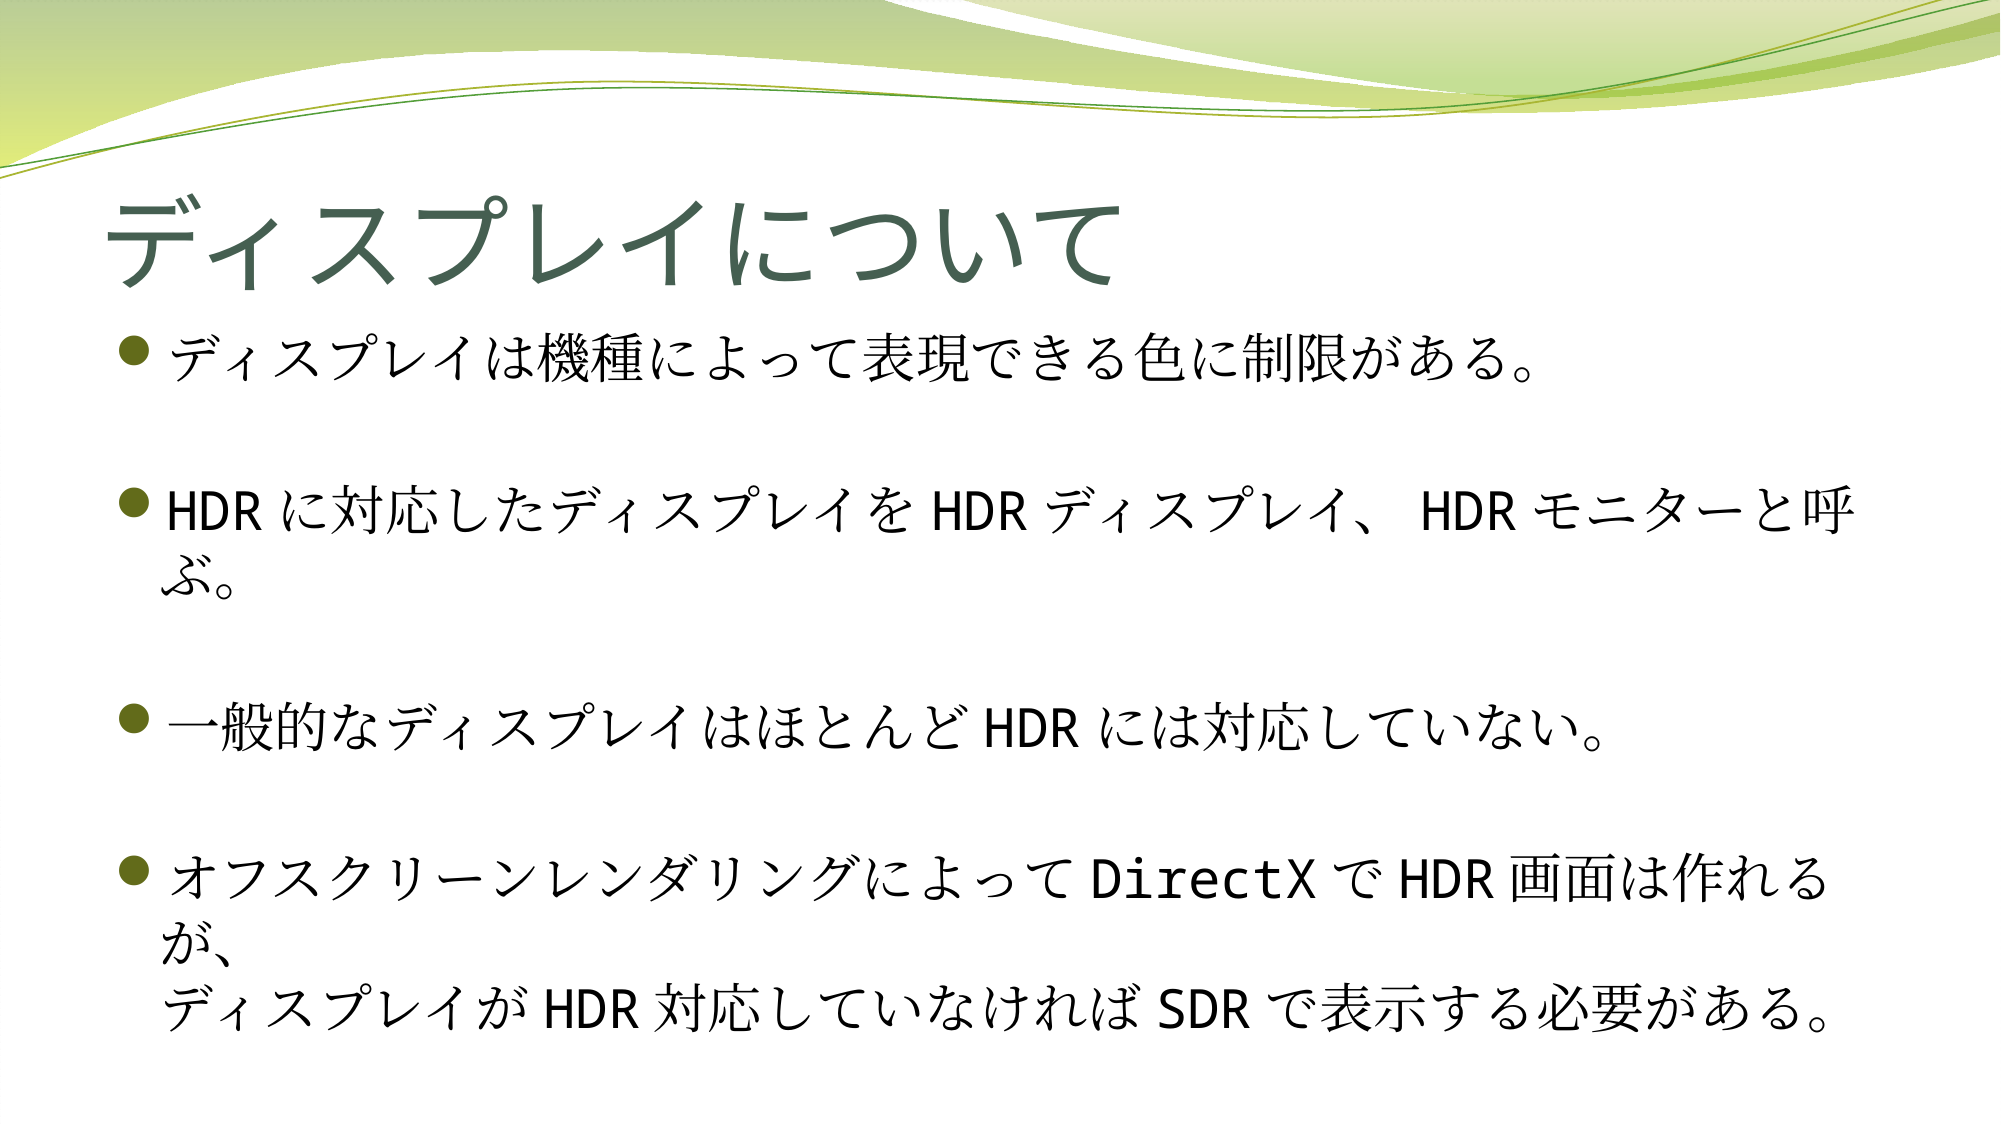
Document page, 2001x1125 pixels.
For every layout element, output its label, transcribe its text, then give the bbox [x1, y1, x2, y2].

title ディスプレイについて [99, 115, 1900, 303]
list ディスプレイは機種によって表現できる色に制限がある。 HDRに対応したディスプレイをHDRディスプレイ、HDRモニターと呼ぶ。 一般的なディスプレイはほとんどHDRには対応していない。 オフスクリーンレンダリングによってDirectXでHDR画面は作れるが、 ディスプレイがHDR対応していなければSDRで表示する必要がある。 [99, 317, 1900, 1030]
